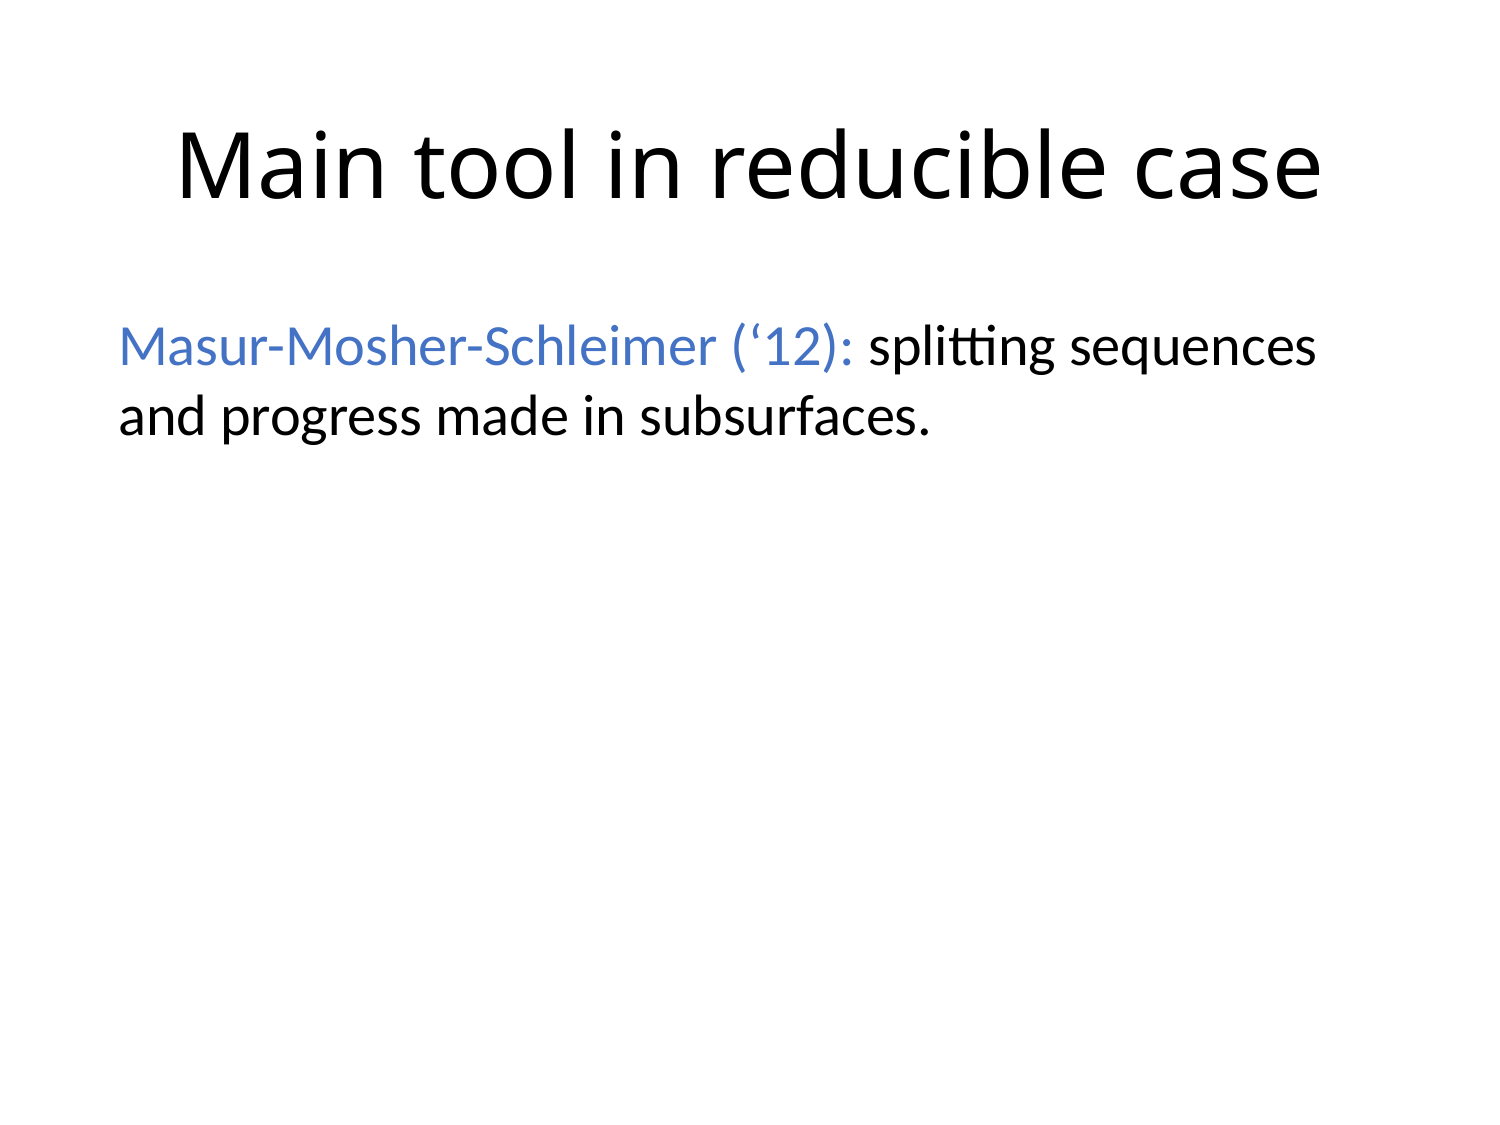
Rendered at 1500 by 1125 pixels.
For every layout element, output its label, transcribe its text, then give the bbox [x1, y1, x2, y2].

list Masur-Mosher-Schleimer (‘12): splitting sequences and progress made in subsurfaces. [103, 299, 1397, 1083]
title Main tool in reducible case [103, 59, 1397, 278]
